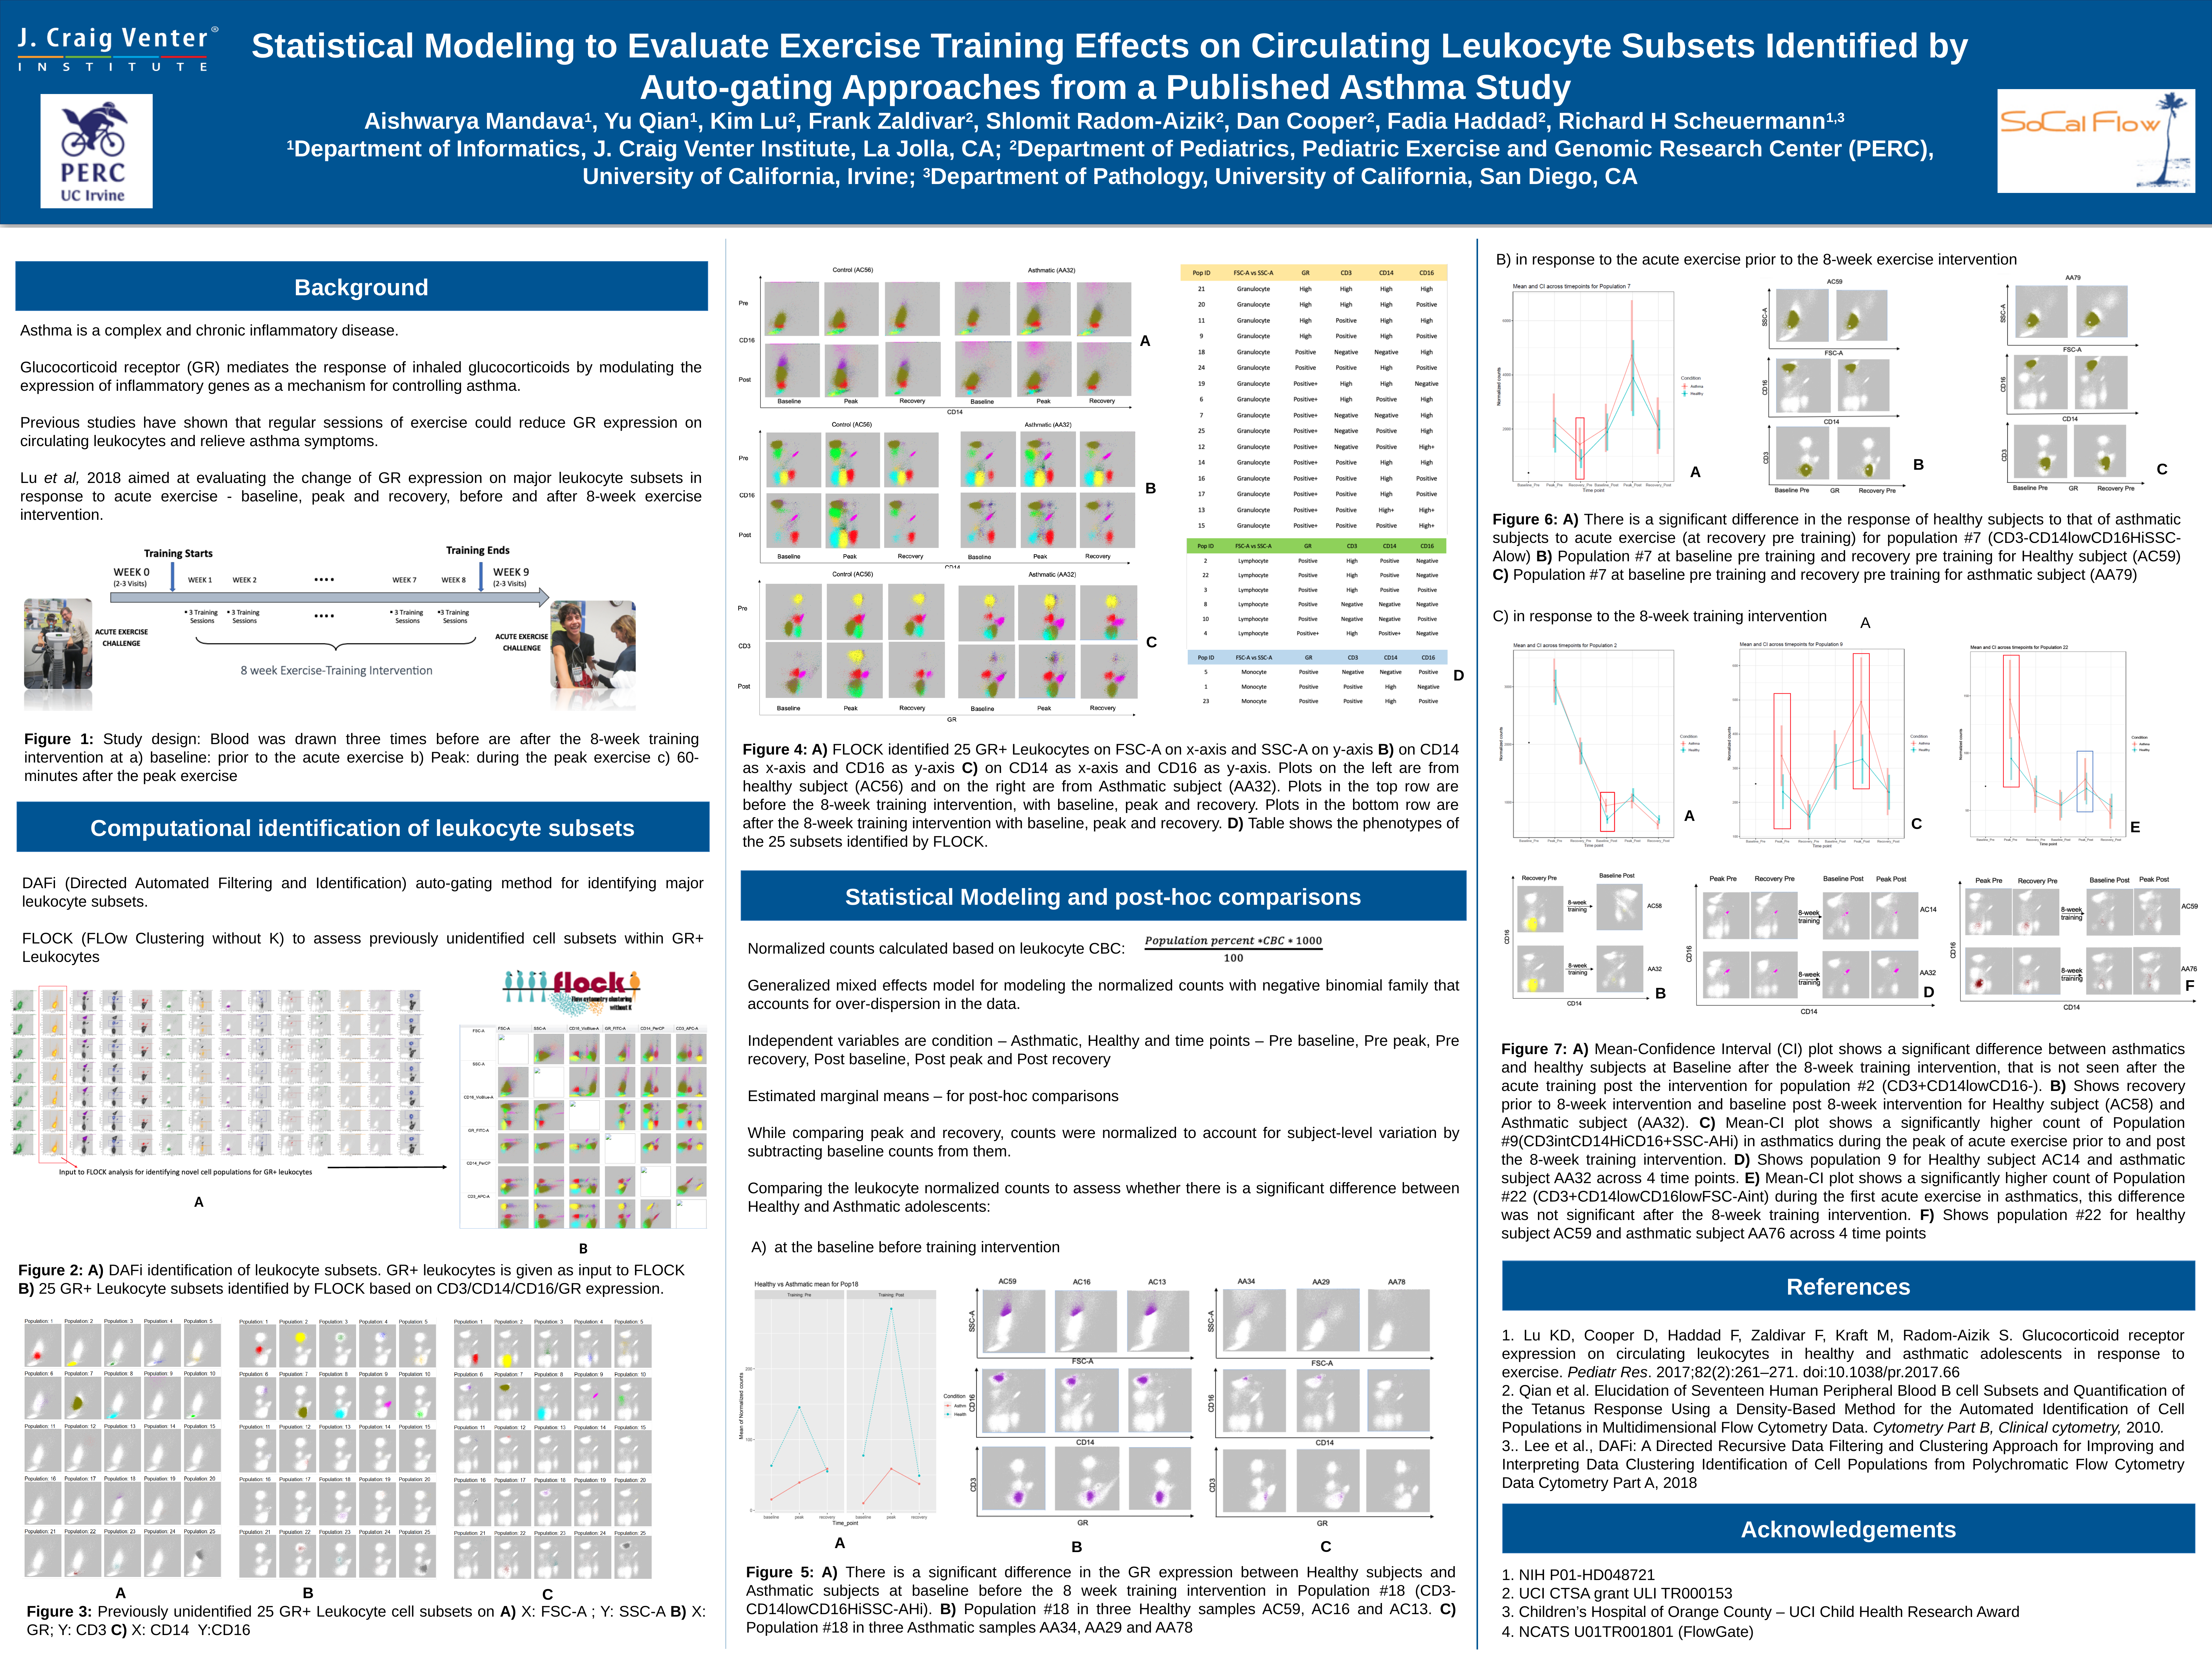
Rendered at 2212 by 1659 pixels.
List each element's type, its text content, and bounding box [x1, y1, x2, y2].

text_box Figure 4: A) FLOCK identified 25 GR+ Leukocytes on FSC-A on x-axis and SSC-A on y-axis B) on CD14 as x-axis and CD16 as y-axis C) on CD14 as x-axis and CD16 as y-axis. Plots on the left are from healthy subject (AC56) and on the right are from Asthmatic subject (AA32). Plots in the top row are before the 8-week training intervention, with baseline, peak and recovery. Plots in the bottom row are after the 8-week training intervention with baseline, peak and recovery. D) Table shows the phenotypes of the 25 subsets identified by FLOCK. [738, 737, 1464, 852]
picture [1140, 933, 1327, 967]
text_box 1. Lu KD, Cooper D, Haddad F, Zaldivar F, Kraft M, Radom-Aizik S. Glucocorticoid receptor expression on circulating leukocytes in healthy and asthmatic adolescents in response to exercise. Pediatr Res. 2017;82(2):261–271. doi:10.1038/pr.2017.66 2. Qian et al. Elucidation of Seventeen Human Peripheral Blood B cell Subsets and Quantification of the Tetanus Response Using a Density-Based Method for the Automated Identification of Cell Populations in Multidimensional Flow Cytometry Data. Cytometry Part B, Clinical cytometry, 2010. 3.. Lee et al., DAFi: A Directed Recursive Data Filtering and Clustering Approach for Improving and Interpreting Data Clustering Identification of Cell Populations from Polychromatic Flow Cytometry Data Cytometry Part A, 2018 1. NIH P01-HD048721 2. UCI CTSA grant ULI TR000153 3. Children’s Hospital of Orange County – UCI Child Health Research Award 4. NCATS U01TR001801 (FlowGate) [1497, 1323, 2190, 1659]
text_box A [830, 1530, 850, 1554]
text_box C [1316, 1534, 1336, 1557]
text_box Statistical Modeling and post-hoc comparisons [741, 870, 1467, 921]
picture [734, 258, 1141, 724]
picture [1725, 638, 1932, 852]
text_box A [1137, 328, 1155, 351]
text_box Computational identification of leukocyte subsets [17, 802, 710, 852]
text_box Normalized counts calculated based on leukocyte CBC: Generalized mixed effects model for modeling the normalized counts with negative binomial family that accounts for over-dispersion in the data. Independent variables are condition – Asthmatic, Healthy and time points – Pre baseline, Pre peak, Pre recovery, Post baseline, Post peak and Post recovery Estimated marginal means – for post-hoc comparisons While comparing peak and recovery, counts were normalized to account for subject-level variation by subtracting baseline counts from them. Comparing the leukocyte normalized counts to assess whether there is a significant difference between Healthy and Asthmatic adolescents: [743, 936, 1465, 1236]
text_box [22, 1317, 652, 1605]
text_box Statistical Modeling to Evaluate Exercise Training Effects on Circulating Leukocyte Subsets Identified by Auto-gating Approaches from a Published Asthma Study Aishwarya Mandava1, Yu Qian1, Kim Lu2, Frank Zaldivar2, Shlomit Radom-Aizik2, Dan Cooper2, Fadia Haddad2, Richard H Scheuermann1,3 1Department of Informatics, J. Craig Venter Institute, La Jolla, CA; 2Department of Pediatrics, Pediatric Exercise and Genomic Research Center (PERC), University of California, Irvine; 3Department of Pathology, University of California, San Diego, CA [78, 21, 1981, 191]
picture [1998, 89, 2195, 193]
text_box C) in response to the 8-week training intervention [1488, 603, 1832, 683]
picture [41, 94, 153, 208]
text_box A [190, 1189, 208, 1212]
picture [1180, 264, 1448, 535]
text_box Acknowledgements [1502, 1504, 2195, 1553]
text_box Figure 7: A) Mean-Confidence Interval (CI) plot shows a significant difference between asthmatics and healthy subjects at Baseline after the 8-week training intervention, that is not seen after the acute training post the intervention for population #2 (CD3+CD14lowCD16-). B) Shows recovery prior to 8-week intervention and baseline post 8-week intervention for Healthy subject (AC58) and Asthmatic subject (AA32). C) Mean-CI plot shows a significantly higher count of Population #9(CD3intCD14HiCD16+SSC-AHi) in asthmatics during the peak of acute exercise prior to and post the 8-week training intervention. D) Shows population 9 for Healthy subject AC14 and asthmatic subject AA32 across 4 time points. E) Mean-CI plot shows a significantly higher count of Population #22 (CD3+CD14lowCD16lowFSC-Aint) during the first acute exercise in asthmatics, this difference was not significant after the 8-week training intervention. F) Shows population #22 for healthy subject AC59 and asthmatic subject AA76 across 4 time points [1497, 1036, 2190, 1244]
text_box A [1856, 610, 1875, 634]
text_box DAFi (Directed Automated Filtering and Identification) auto-gating method for identifying major leukocyte subsets. FLOCK (FLOw Clustering without K) to assess previously unidentified cell subsets within GR+ Leukocytes [18, 870, 709, 967]
text_box B [1911, 452, 1929, 476]
picture [1760, 278, 1911, 495]
text_box B [1067, 1535, 1087, 1558]
picture [1188, 650, 1449, 727]
text_box B) in response to the acute exercise prior to the 8-week exercise intervention [1491, 247, 2027, 326]
picture [1502, 858, 1671, 1008]
picture [460, 1025, 707, 1229]
text_box Figure 2: A) DAFi identification of leukocyte subsets. GR+ leukocytes is given as input to FLOCK B) 25 GR+ Leukocyte subsets identified by FLOCK based on CD3/CD14/CD16/GR expression. [14, 1257, 704, 1299]
text_box Figure 3: Previously unidentified 25 GR+ Leukocyte cell subsets on A) X: FSC-A ; Y: SSC-A B) X: GR; Y: CD3 C) X: CD14 Y:CD16 [22, 1599, 711, 1641]
text_box C [1141, 630, 1162, 653]
picture [1205, 1277, 1449, 1528]
picture [1495, 282, 1707, 498]
text_box at the baseline before training intervention [747, 1236, 1457, 1276]
text_box Figure 1: Study design: Blood was drawn three times before are after the 8-week training intervention at a) baseline: prior to the acute exercise b) Peak: during the peak exercise c) 60-minutes after the peak exercise [19, 726, 704, 786]
text_box Figure 5: A) There is a significant difference in the GR expression between Healthy subjects and Asthmatic subjects at baseline before the 8 week training intervention in Population #18 (CD3-CD14lowCD16HiSSC-AHi). B) Population #18 in three Healthy samples AC59, AC16 and AC13. C) Population #18 in three Asthmatic samples AA34, AA29 and AA78 [741, 1559, 1461, 1638]
text_box D [1449, 663, 1469, 686]
text_box Background [15, 261, 708, 311]
picture [1685, 867, 1944, 1017]
picture [22, 517, 638, 711]
picture [18, 26, 218, 71]
picture [1496, 636, 1705, 853]
picture [1947, 867, 2203, 1017]
picture [1957, 641, 2152, 853]
picture [483, 965, 659, 1022]
text_box [0, 0, 2212, 224]
picture [1186, 538, 1447, 649]
text_box C [2152, 457, 2173, 480]
picture [9, 983, 426, 1180]
picture [737, 1277, 1205, 1528]
picture [1998, 274, 2152, 494]
text_box B [1141, 476, 1161, 499]
text_box Figure 6: A) There is a significant difference in the response of healthy subjects to that of asthmatic subjects to acute exercise (at recovery pre training) for population #7 (CD3-CD14lowCD16HiSSC-Alow) B) Population #7 at baseline pre training and recovery pre training for Healthy subject (AC59) C) Population #7 at baseline pre training and recovery pre training for asthmatic subject (AA79) [1488, 507, 2186, 585]
text_box Asthma is a complex and chronic inflammatory disease. Glucocorticoid receptor (GR) mediates the response of inhaled glucocorticoids by modulating the expression of inflammatory genes as a mechanism for controlling asthma. Previous studies have shown that regular sessions of exercise could reduce GR expression on circulating leukocytes and relieve asthma symptoms. Lu et al, 2018 aimed at evaluating the change of GR expression on major leukocyte subsets in response to acute exercise - baseline, peak and recovery, before and after 8-week exercise intervention. [15, 318, 707, 544]
text_box References [1502, 1261, 2195, 1311]
text_box B [575, 1236, 592, 1259]
